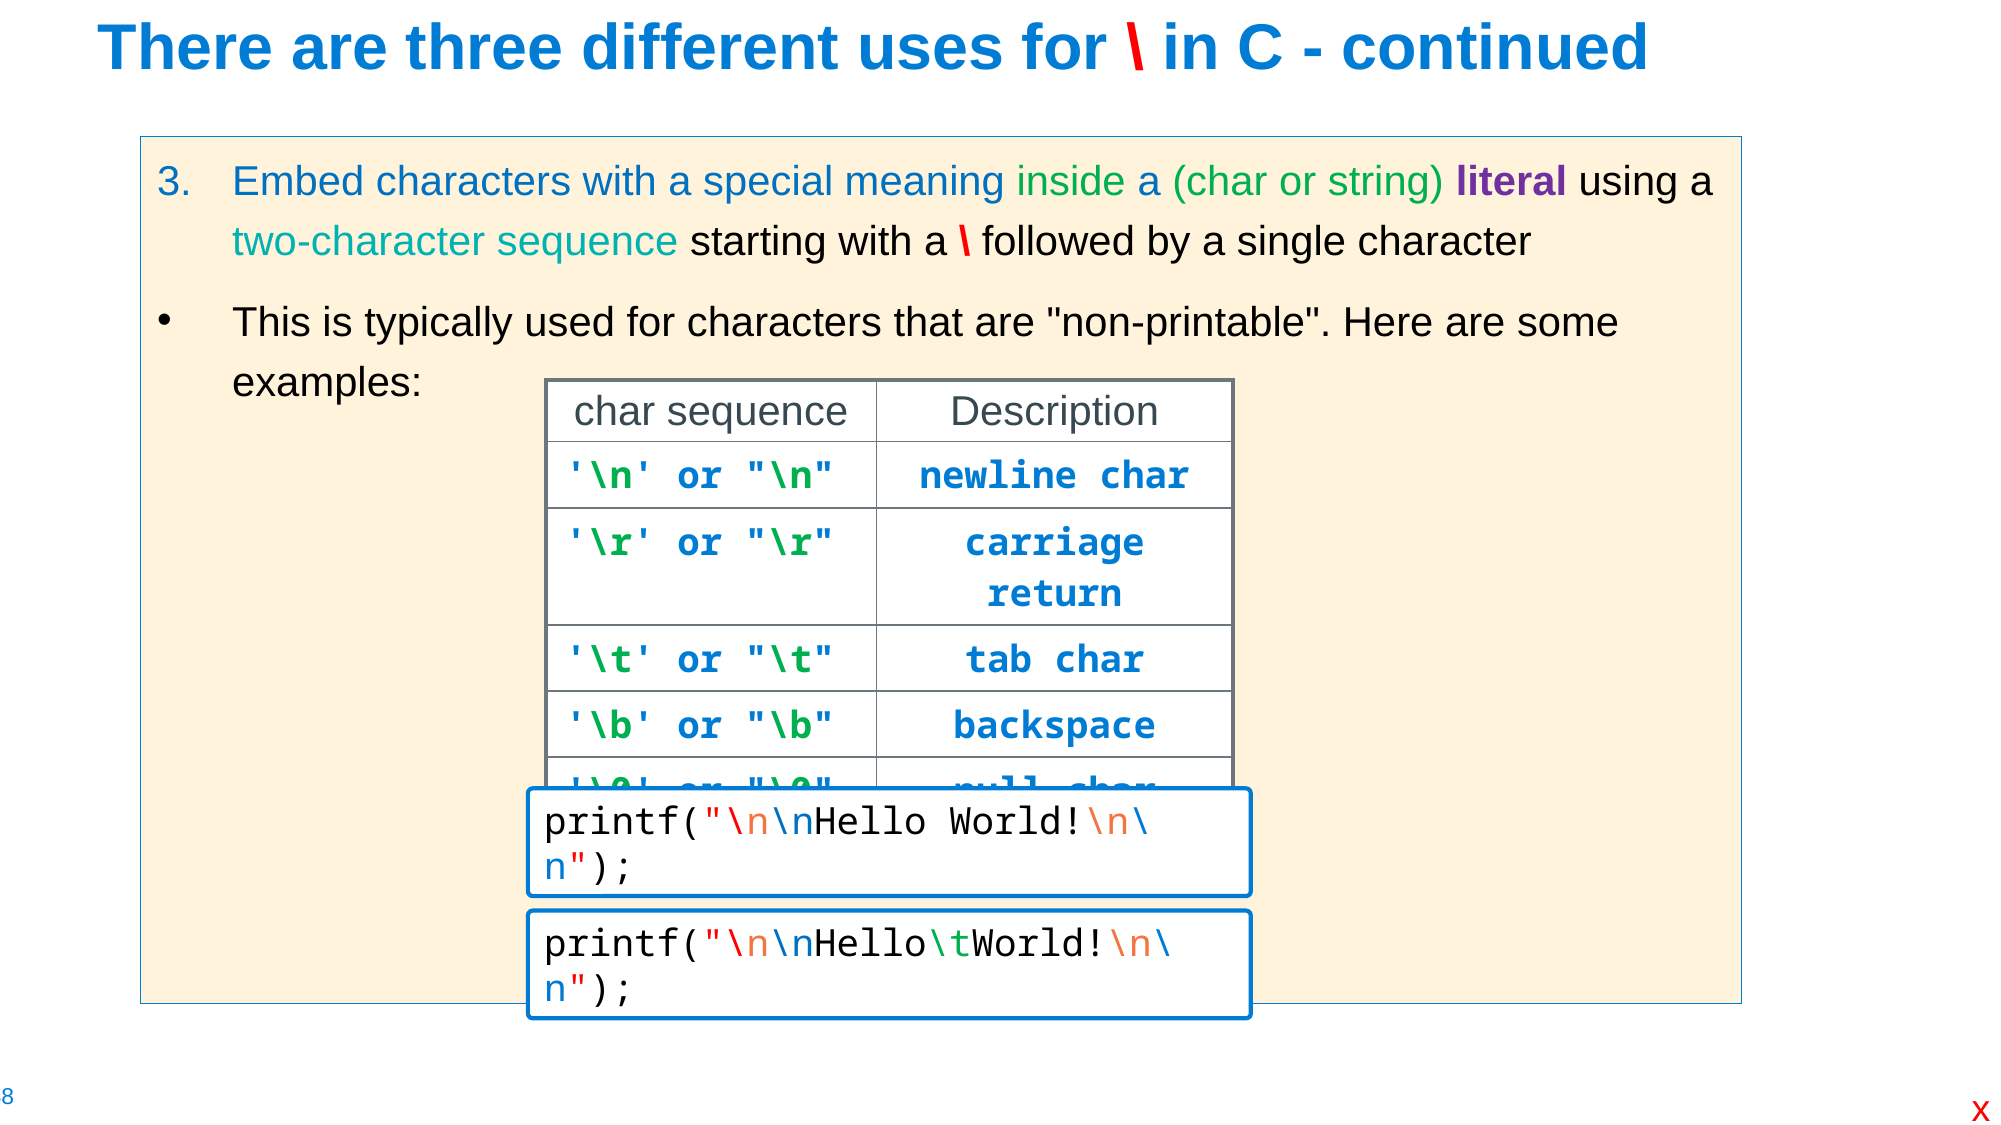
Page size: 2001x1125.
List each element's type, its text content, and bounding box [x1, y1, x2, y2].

table_cell carriage return [877, 509, 1231, 624]
table_cell tab char [877, 626, 1231, 690]
text_box printf("\n\nHello World!\n\n"); [527, 788, 1251, 897]
table_cell null char [877, 758, 1231, 788]
table_cell '\t' or "\t" [548, 626, 876, 690]
table_header Description [877, 382, 1231, 441]
table_cell '\n' or "\n" [548, 442, 876, 507]
title There are three different uses for \ in C - continued [82, 18, 1923, 92]
table_cell newline char [877, 442, 1231, 507]
table_cell '\0' or "\0" [548, 758, 876, 788]
text_box x [1956, 1076, 2000, 1125]
table_cell backspace [877, 692, 1231, 756]
list Embed characters with a special meaning inside a (char or string) literal using a two-character sequence starting with a \ followed by a single character This is typically used for characters that are "non-printable". Here are some examples: [140, 136, 1742, 1004]
table_cell '\b' or "\b" [548, 692, 876, 756]
table_header char sequence [548, 382, 876, 441]
table_cell '\r' or "\r" [548, 509, 876, 624]
text_box printf("\n\nHello\tWorld!\n\n"); [527, 910, 1251, 1019]
